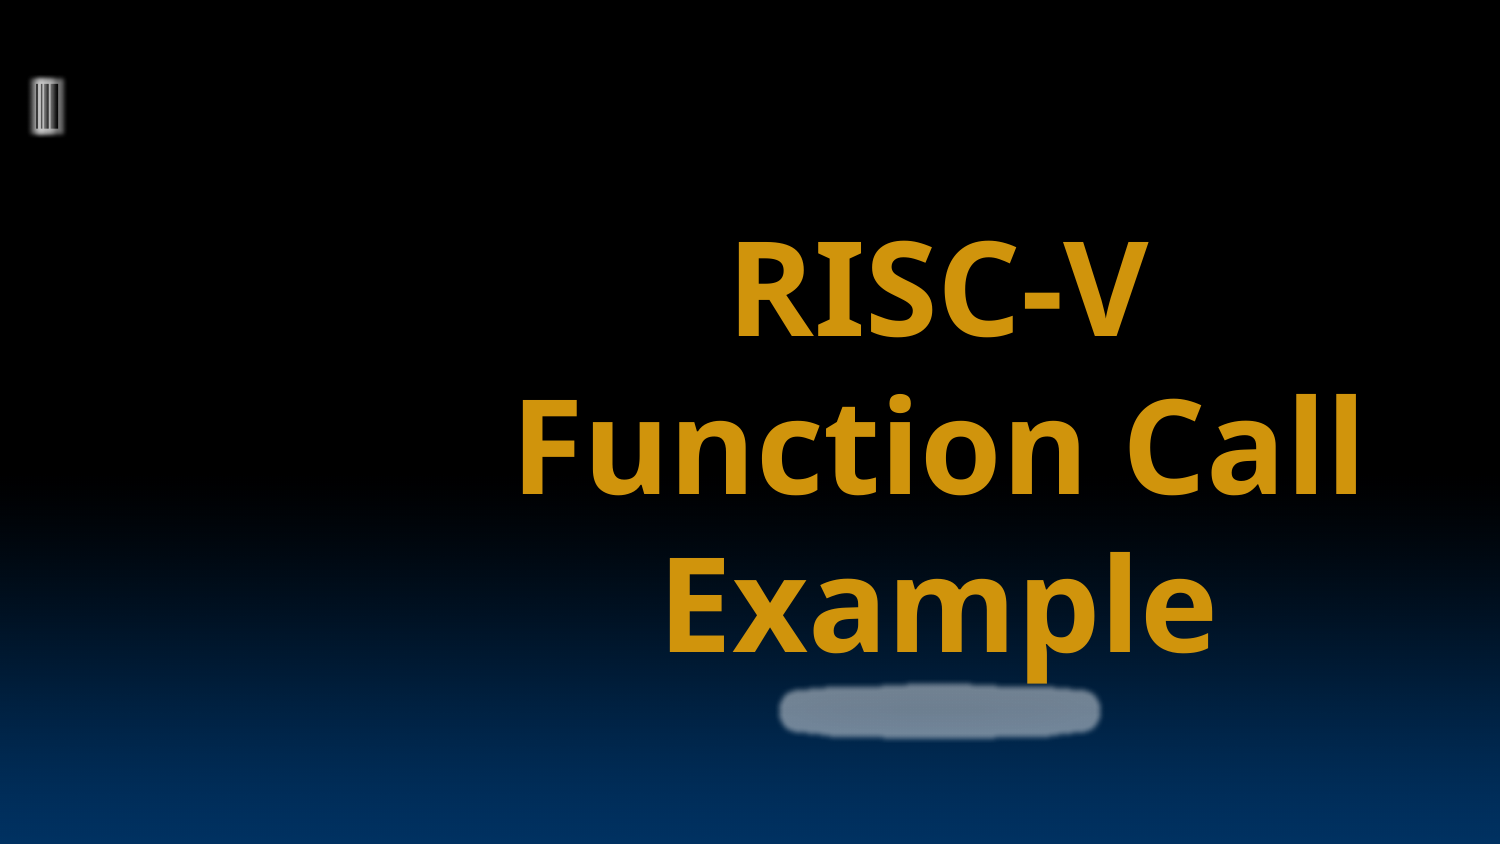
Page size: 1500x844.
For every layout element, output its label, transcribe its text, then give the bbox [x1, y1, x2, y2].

subtitle RISC-V Function Call Example [449, 348, 1426, 535]
picture [0, 0, 1500, 844]
